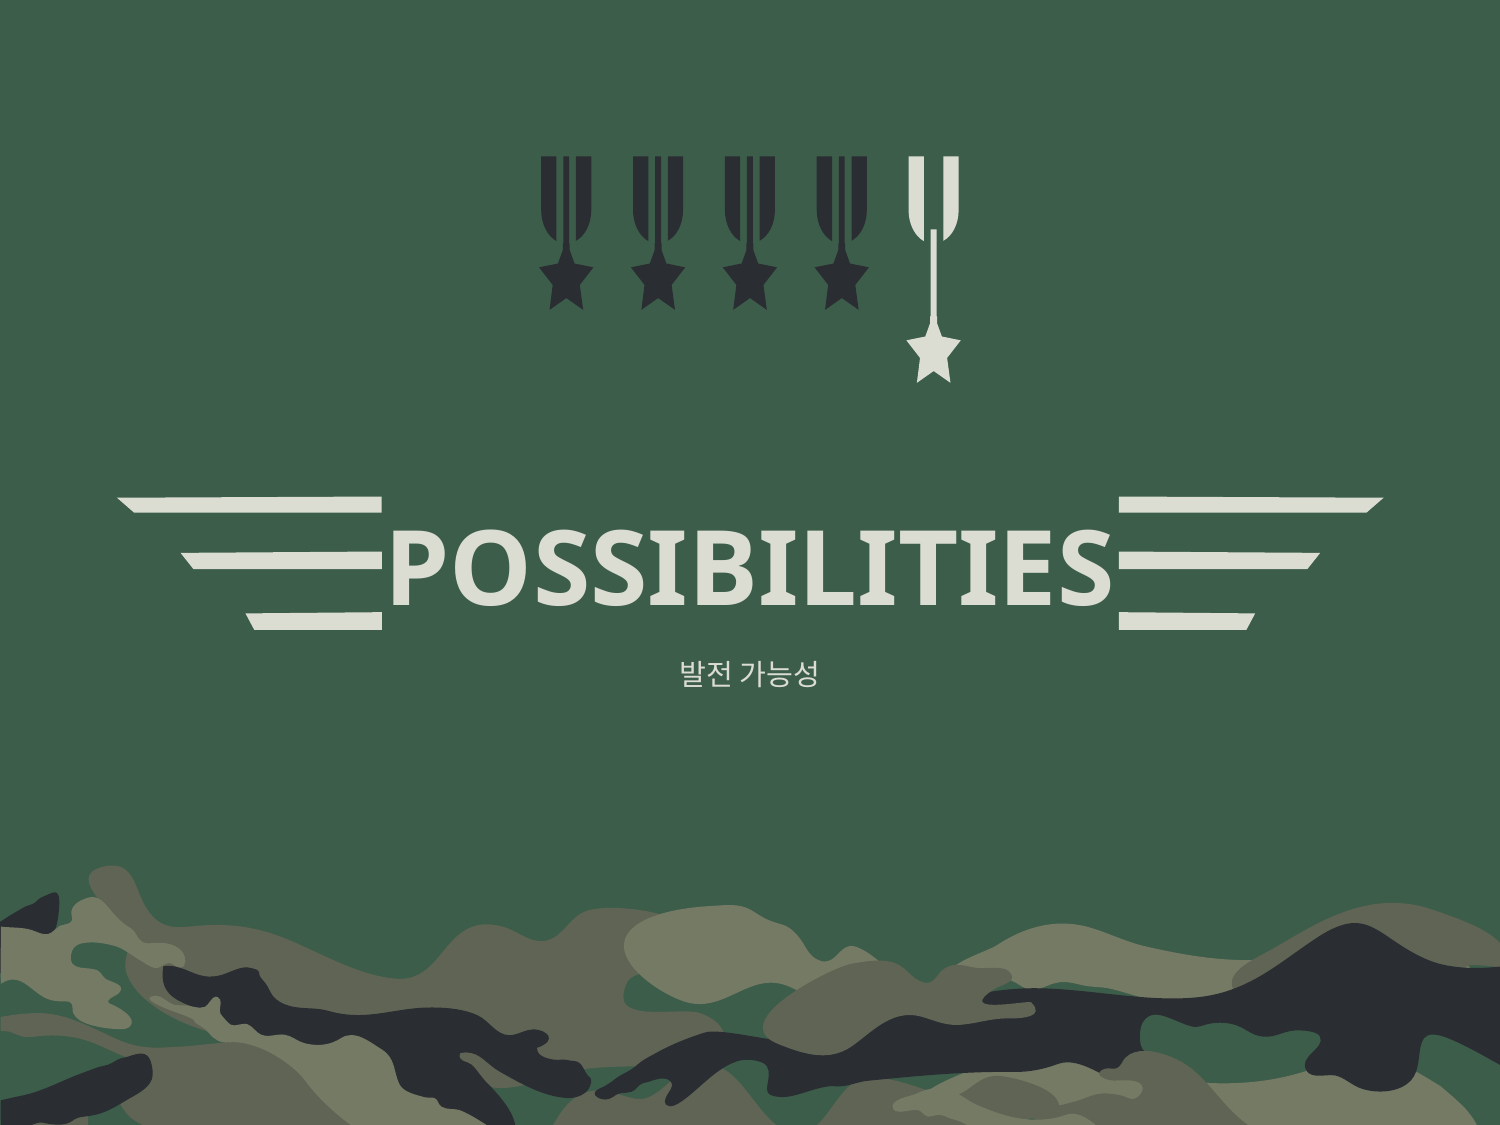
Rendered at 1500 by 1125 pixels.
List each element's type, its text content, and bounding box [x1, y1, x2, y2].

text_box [538, 156, 594, 311]
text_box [722, 156, 778, 311]
title POSSIBILITIES [335, 471, 1165, 656]
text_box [116, 496, 383, 631]
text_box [630, 156, 686, 311]
subtitle 발전 가능성 [418, 641, 1082, 737]
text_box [906, 156, 962, 384]
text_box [814, 156, 870, 311]
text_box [1118, 496, 1385, 631]
